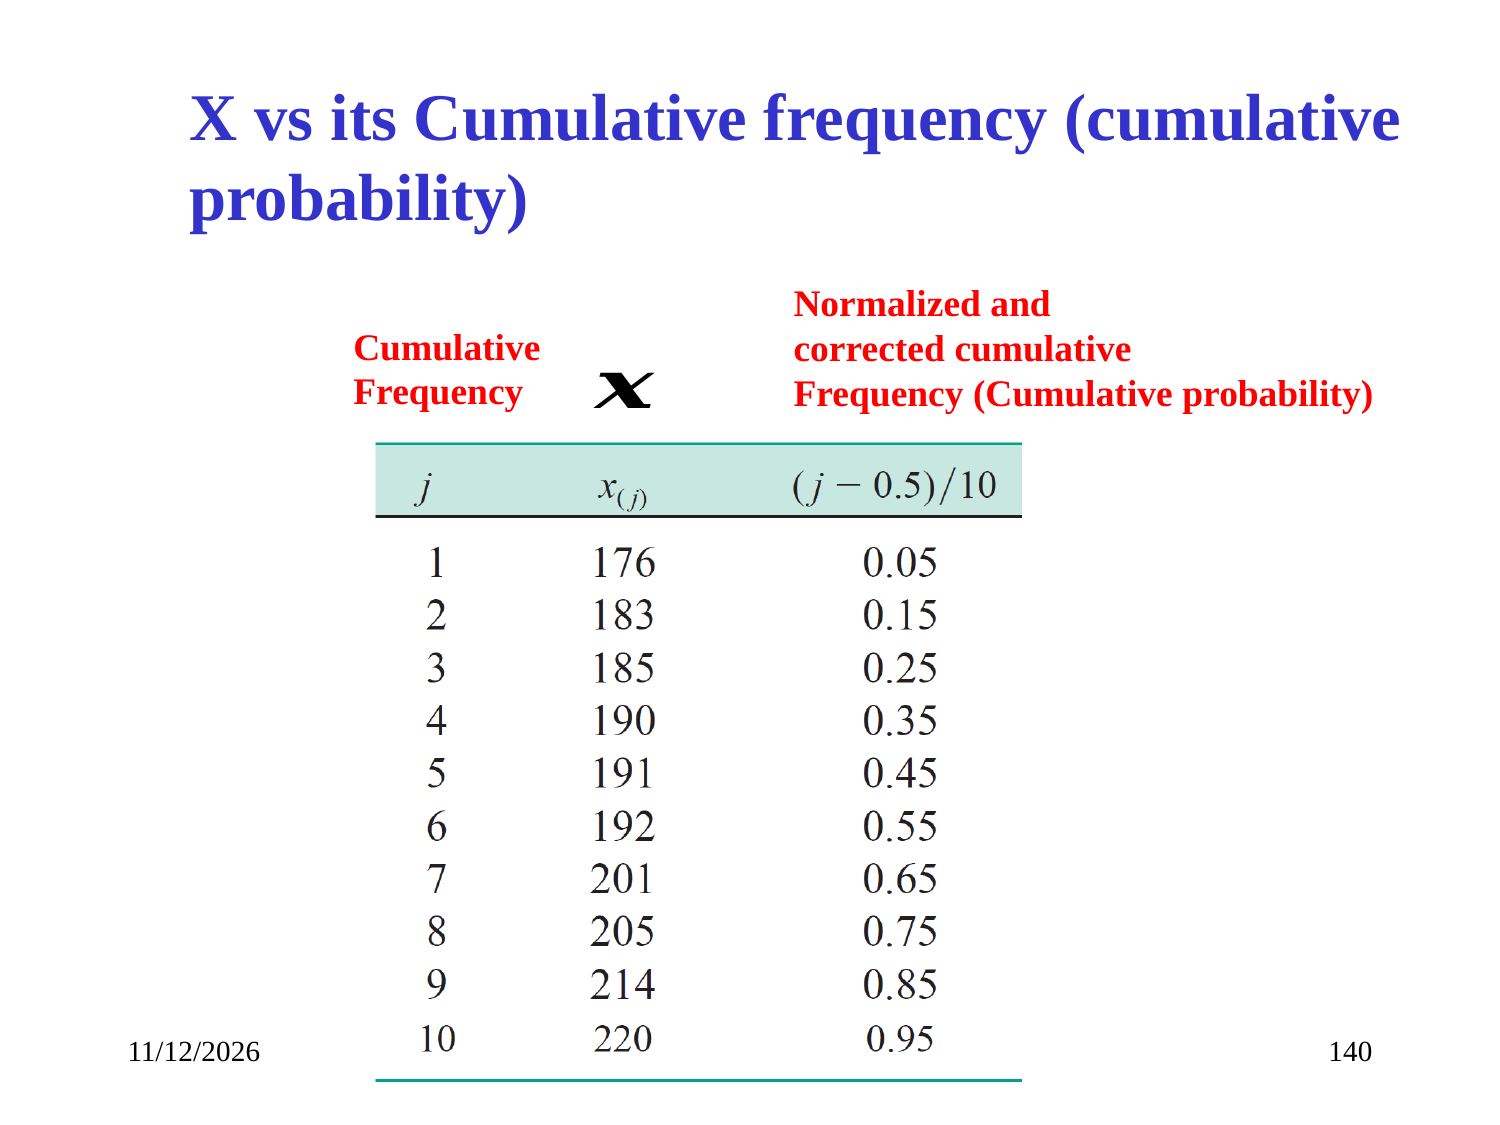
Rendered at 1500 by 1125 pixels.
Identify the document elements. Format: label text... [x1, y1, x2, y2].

slide_number 140 [1074, 1024, 1388, 1101]
text_box X vs its Cumulative frequency (cumulative probability) [174, 66, 1438, 242]
picture [360, 437, 1041, 1084]
text_box Cumulative Frequency [338, 315, 566, 420]
text_box Normalized and corrected cumulative Frequency (Cumulative probability) [778, 271, 1389, 422]
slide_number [112, 1024, 426, 1101]
